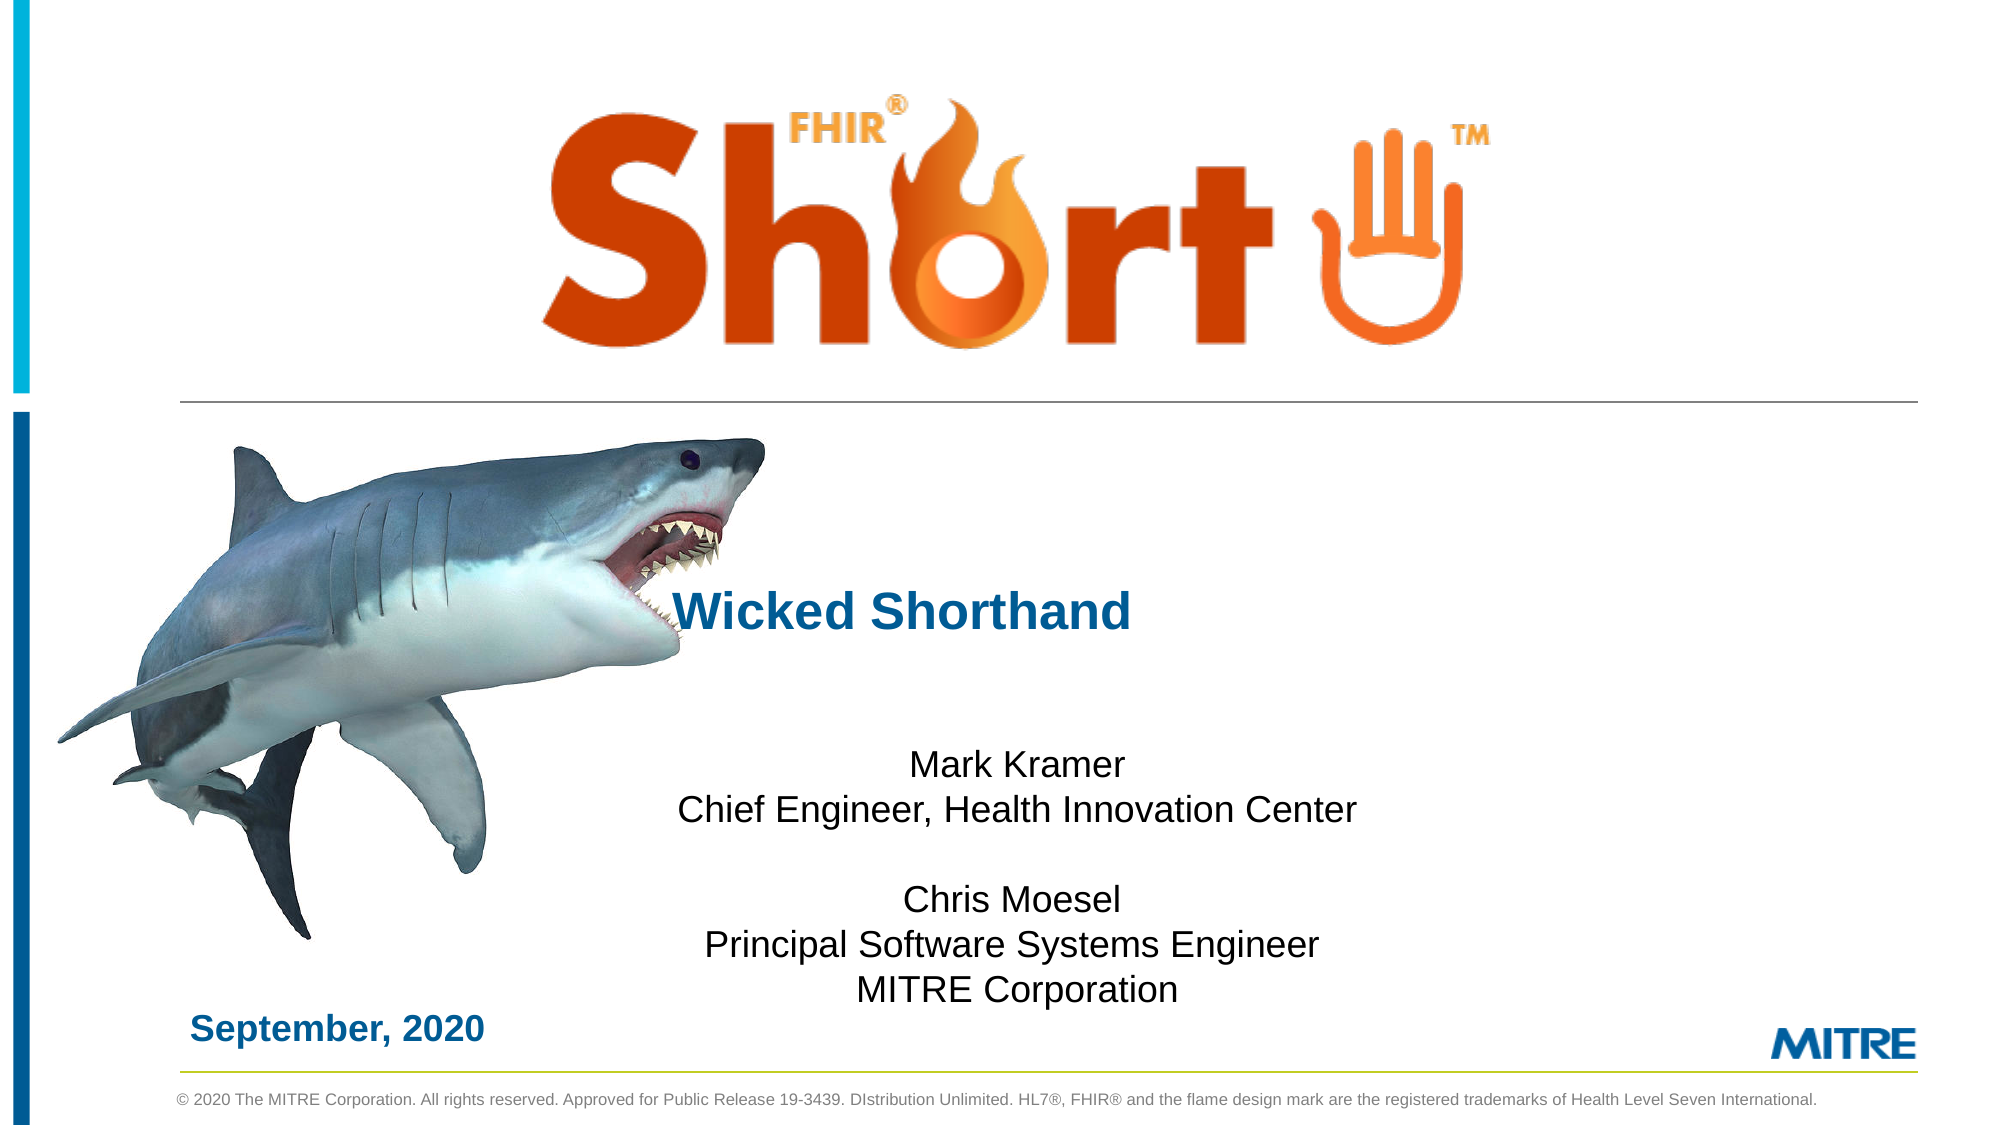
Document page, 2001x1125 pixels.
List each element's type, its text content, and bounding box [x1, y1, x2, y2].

title Wicked Shorthand [783, 573, 1367, 648]
list September, 2020 [174, 996, 736, 1070]
picture [512, 54, 1523, 393]
text_box Mark Kramer Chief Engineer, Health Innovation Center Chris Moesel Principal Software Systems Engineer MITRE Corporation [418, 732, 1617, 1017]
picture [1771, 1025, 1919, 1066]
picture [42, 396, 779, 973]
